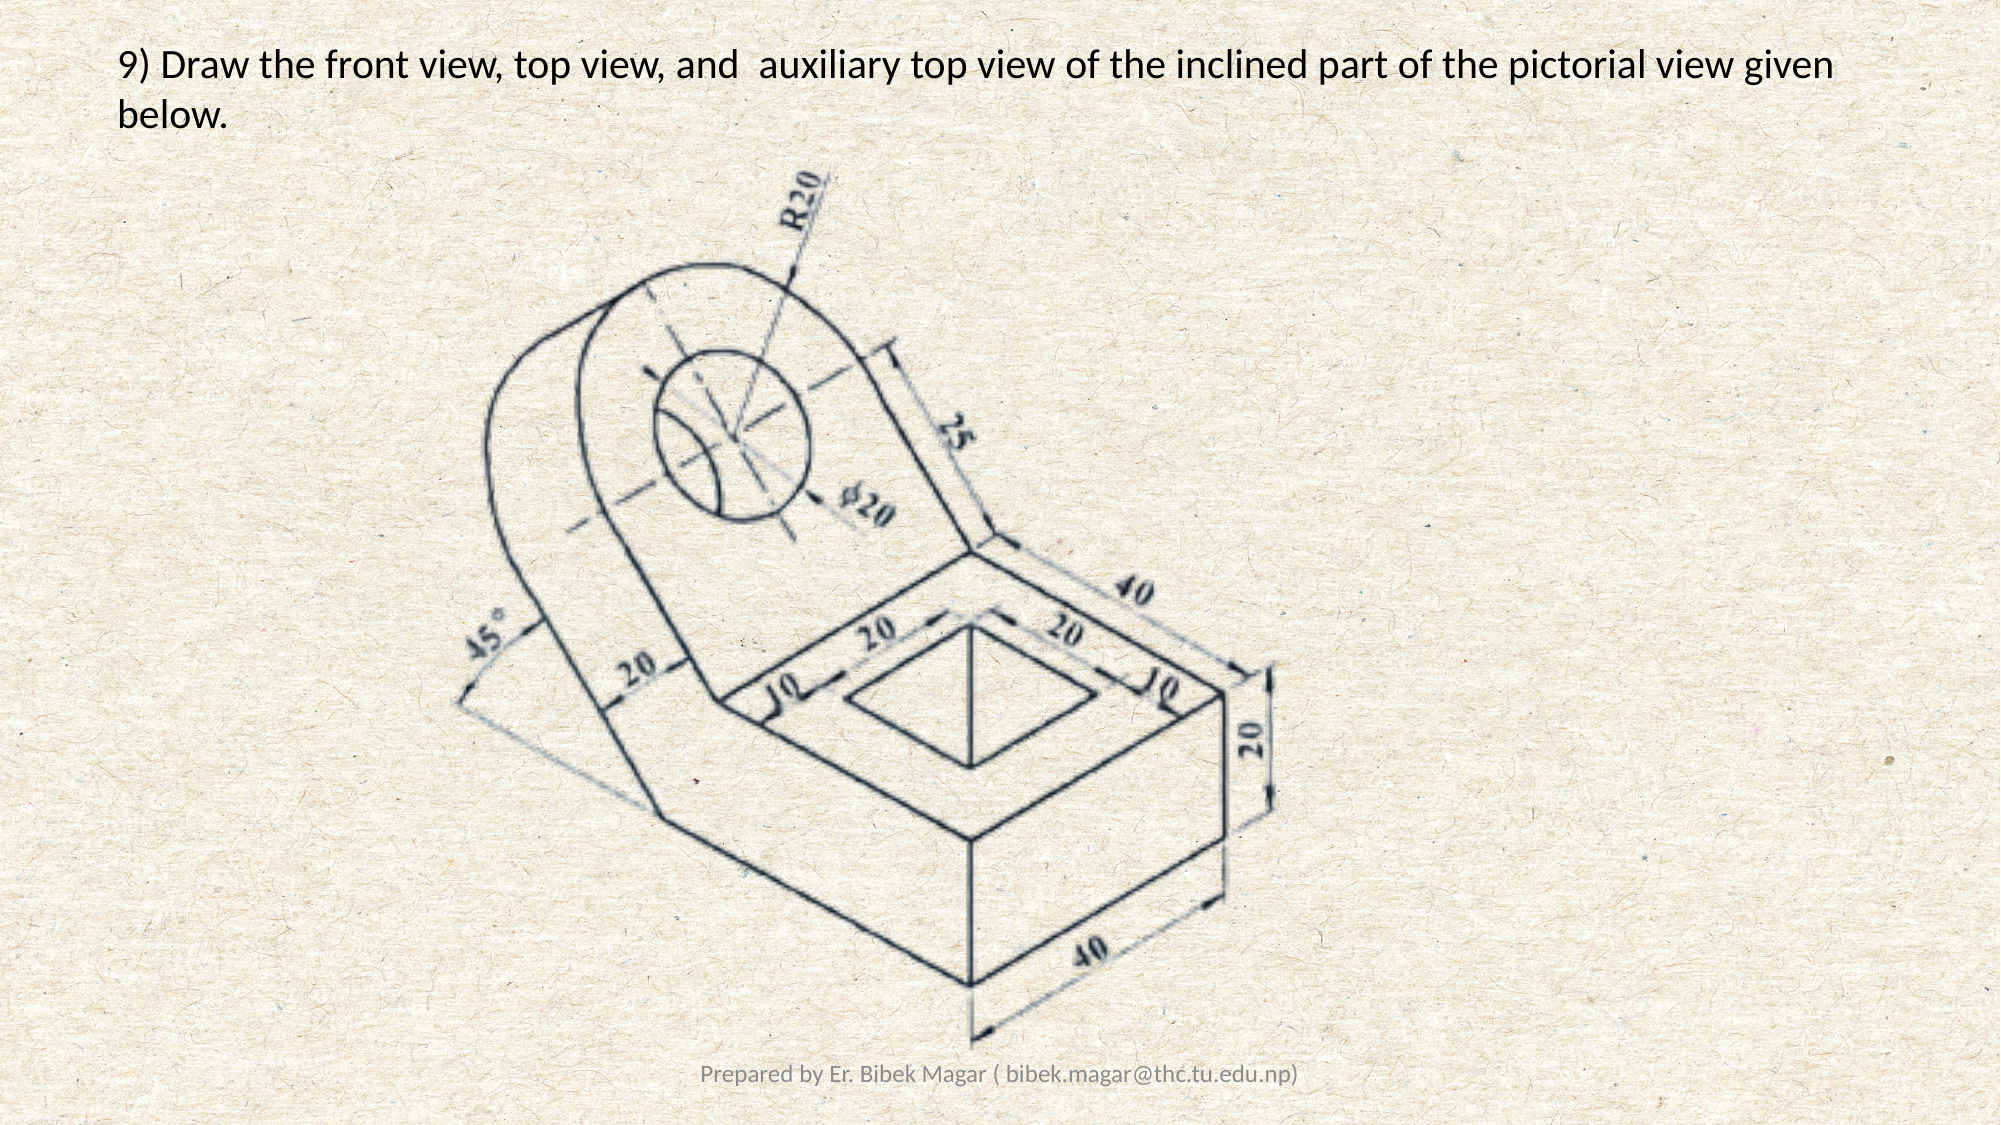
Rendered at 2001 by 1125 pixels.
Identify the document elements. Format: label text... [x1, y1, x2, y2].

footer Prepared by Er. Bibek Magar ( bibek.magar@thc.tu.edu.np) [662, 1073, 1338, 1103]
text_box 9) Draw the front view, top view, and auxiliary top view of the inclined part of the pictorial view given below. [102, 29, 1926, 145]
picture [0, 0, 2001, 1125]
